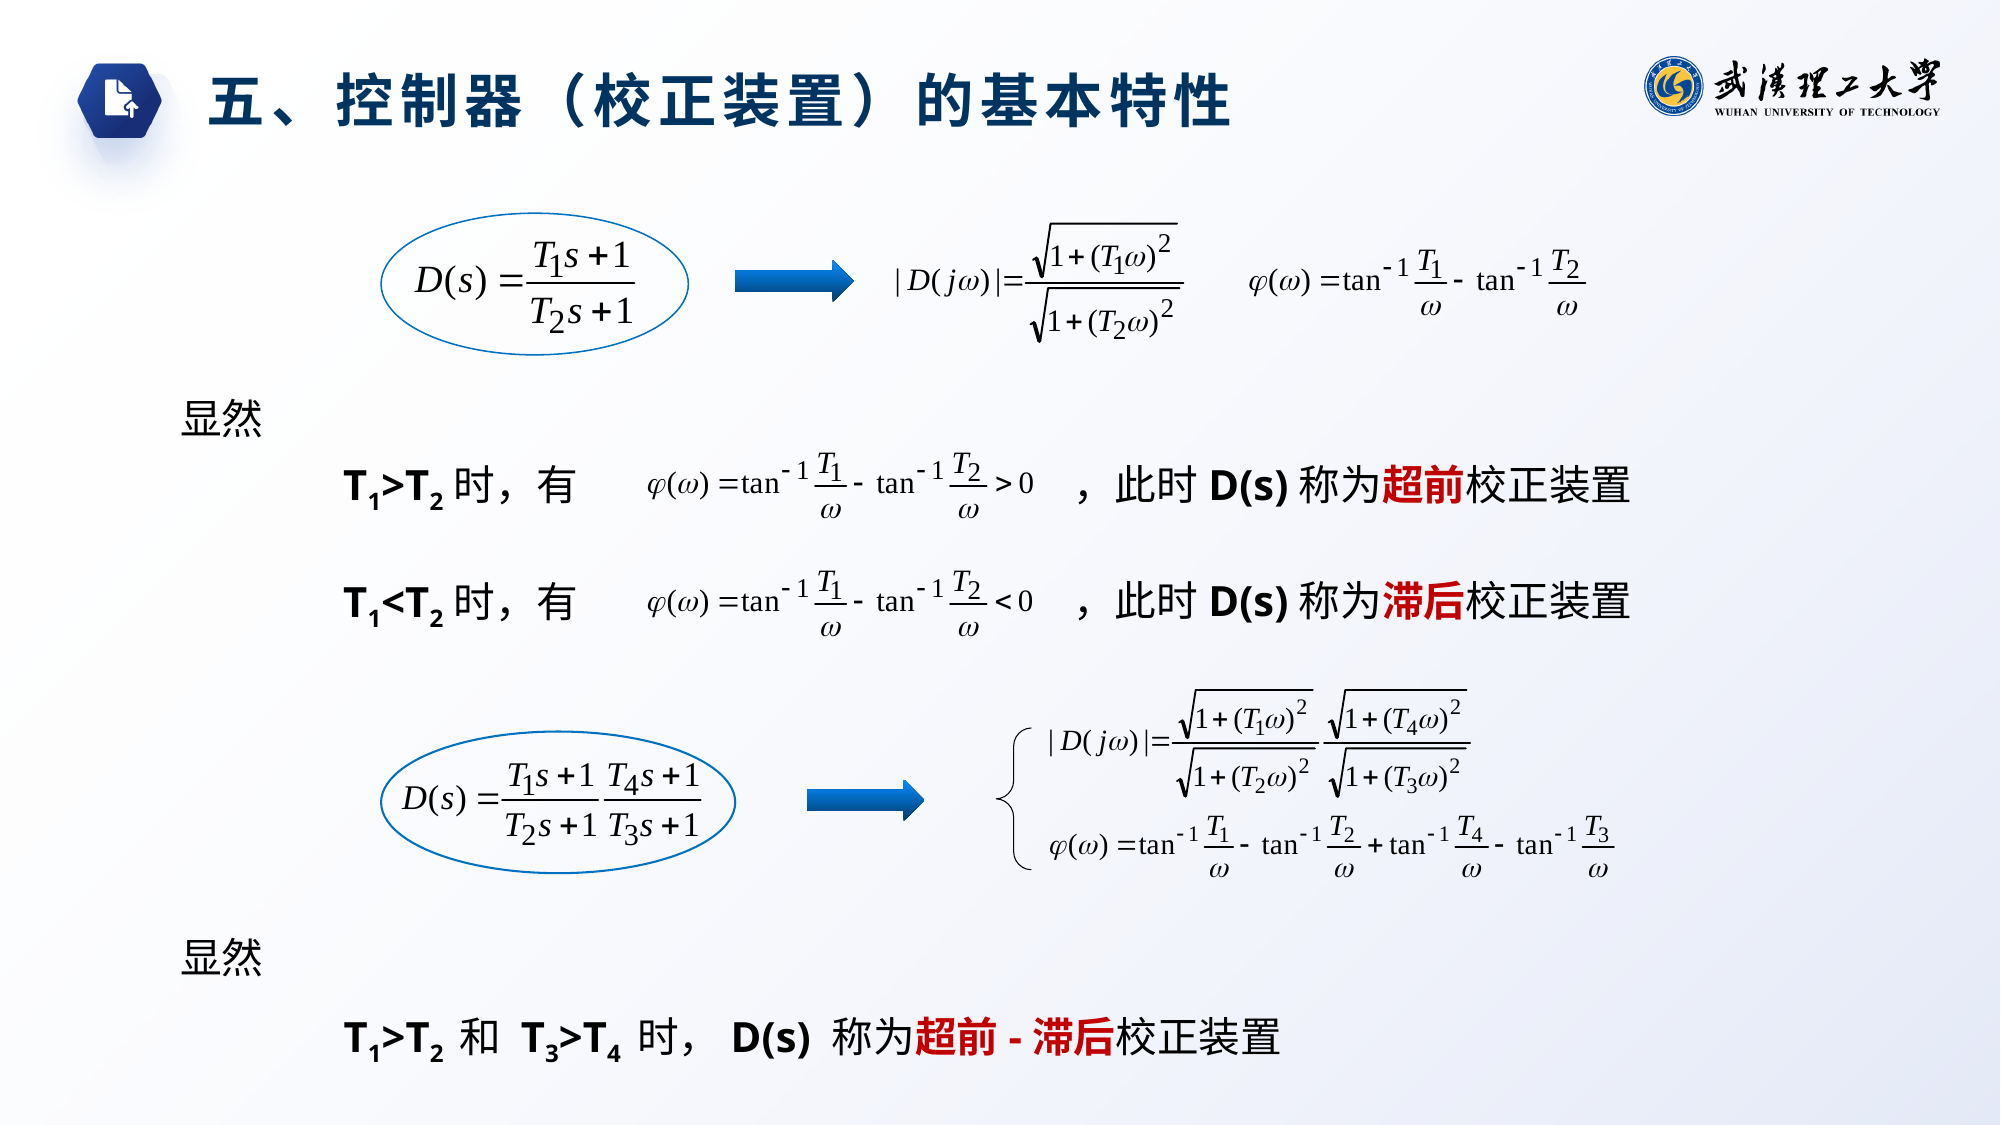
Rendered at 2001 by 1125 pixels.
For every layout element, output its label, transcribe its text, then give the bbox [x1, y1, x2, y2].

text_box 显然 T1>T2 和 T3>T4 时，D(s) 称为超前-滞后校正装置 [165, 899, 1578, 1075]
text_box [380, 776, 392, 829]
text_box [806, 779, 925, 822]
text_box [735, 260, 854, 303]
text_box [380, 245, 404, 323]
text_box [446, 212, 624, 225]
text_box [995, 727, 1032, 871]
text_box 显然 [165, 385, 307, 451]
picture [0, 0, 2000, 1125]
text_box [442, 857, 675, 875]
text_box [646, 234, 690, 334]
list 五、控制器（校正装置）的基本特性 [191, 56, 1624, 143]
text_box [1043, 680, 1623, 887]
text_box [456, 346, 614, 356]
text_box ，此时D(s)称为超前校正装置 [1058, 451, 1649, 517]
text_box T1>T2时，有 [328, 451, 640, 523]
text_box T1<T2时，有 [328, 568, 640, 640]
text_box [640, 439, 1044, 529]
text_box [712, 765, 737, 839]
text_box [441, 730, 676, 748]
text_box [889, 213, 1594, 353]
text_box ，此时D(s)称为滞后校正装置 [1058, 567, 1649, 633]
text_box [640, 557, 1044, 647]
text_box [404, 225, 646, 346]
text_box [392, 748, 712, 857]
